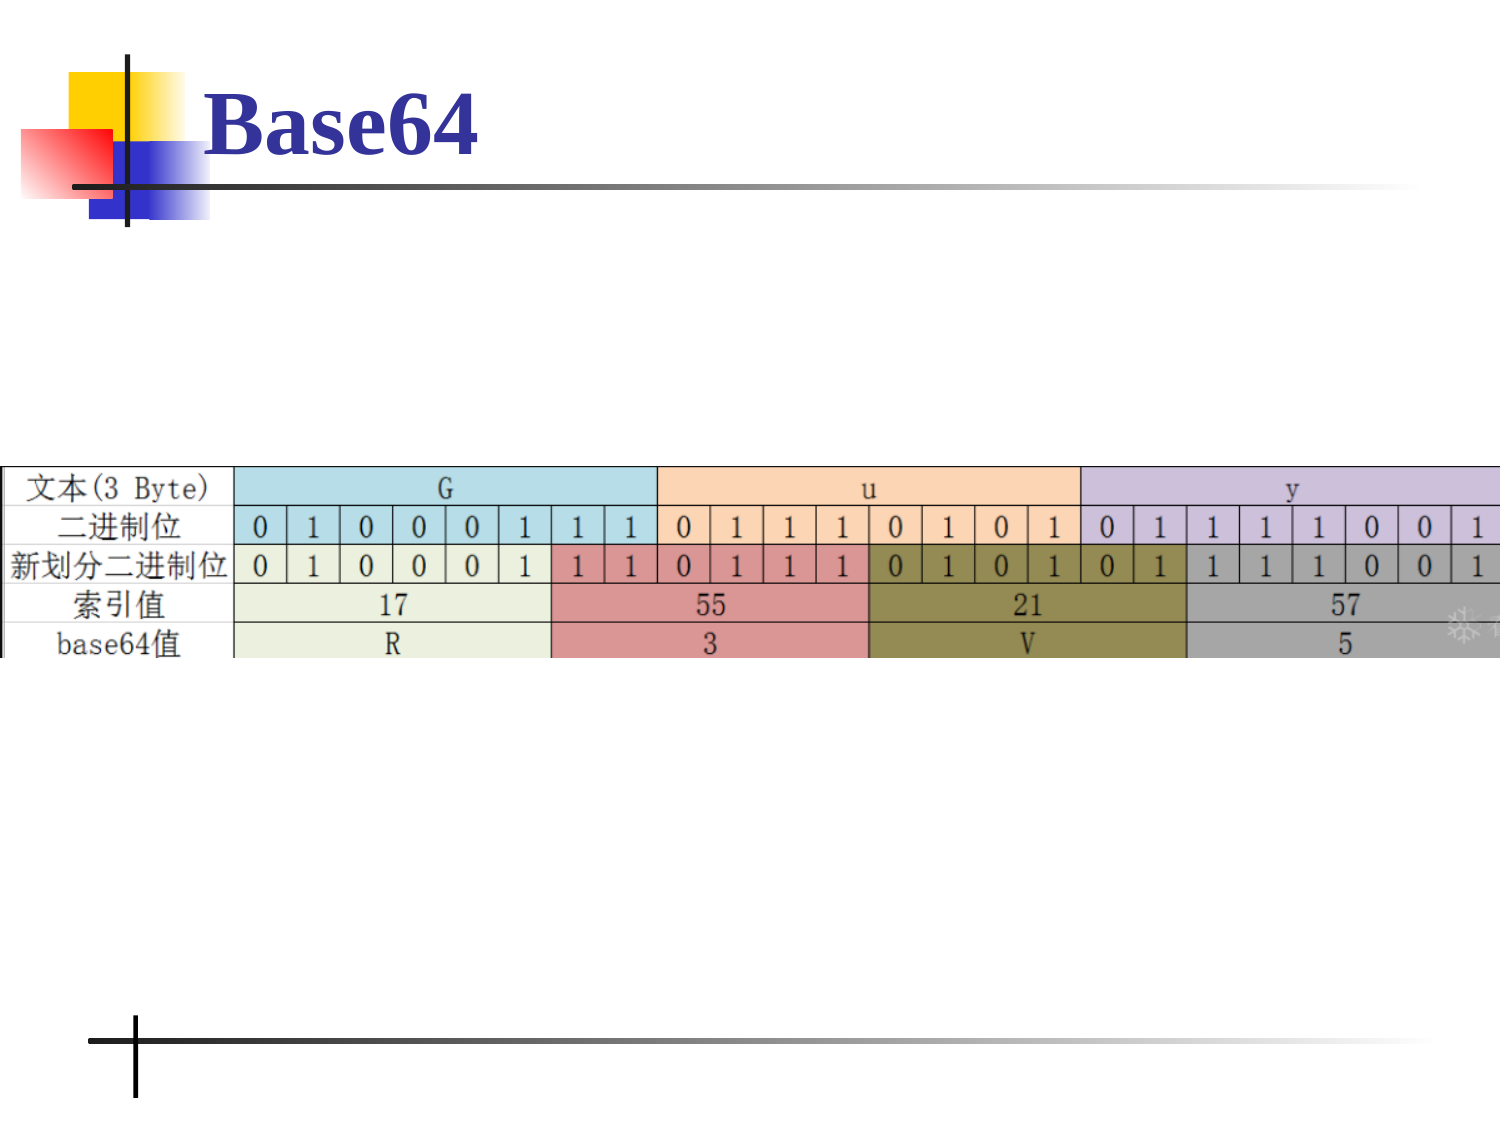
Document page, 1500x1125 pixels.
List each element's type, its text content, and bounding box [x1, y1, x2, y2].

title Base64 [188, 23, 1468, 181]
picture [0, 466, 1500, 659]
